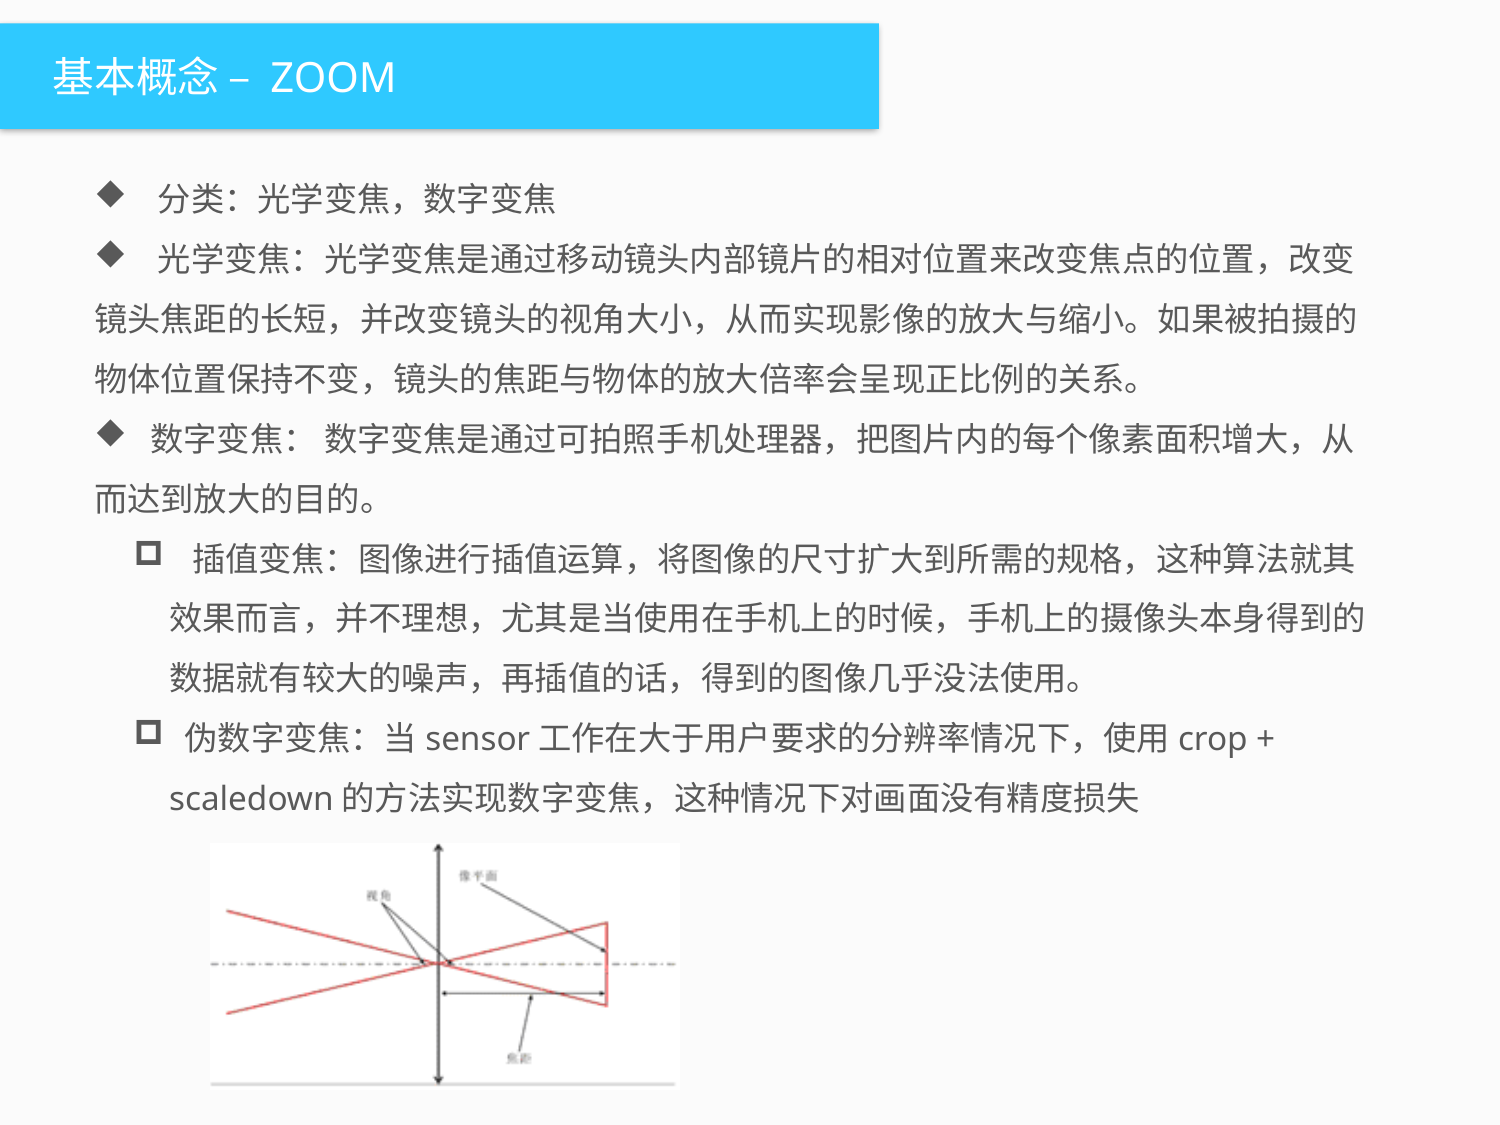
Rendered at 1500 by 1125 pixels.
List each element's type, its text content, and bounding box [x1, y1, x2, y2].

text_box 基本概念 – ZOOM [0, 20, 882, 132]
text_box 分类：光学变焦，数字变焦 光学变焦：光学变焦是通过移动镜头内部镜片的相对位置来改变焦点的位置，改变镜头焦距的长短，并改变镜头的视角大小，从而实现影像的放大与缩小。如果被拍摄的物体位置保持不变，镜头的焦距与物体的放大倍率会呈现正比例的关系。 数字变焦： 数字变焦是通过可拍照手机处理器，把图片内的每个像素面积增大，从而达到放大的目的。 插值变焦：图像进行插值运算，将图像的尺寸扩大到所需的规格，这种算法就其效果而言，并不理想，尤其是当使用在手机上的时候，手机上的摄像头本身得到的数据就有较大的噪声，再插值的话，得到的图像几乎没法使用。 伪数字变焦：当sensor工作在大于用户要求的分辨率情况下，使用crop + scaledown的方法实现数字变焦，这种情况下对画面没有精度损失 [35, 128, 1442, 832]
picture [210, 843, 680, 1091]
